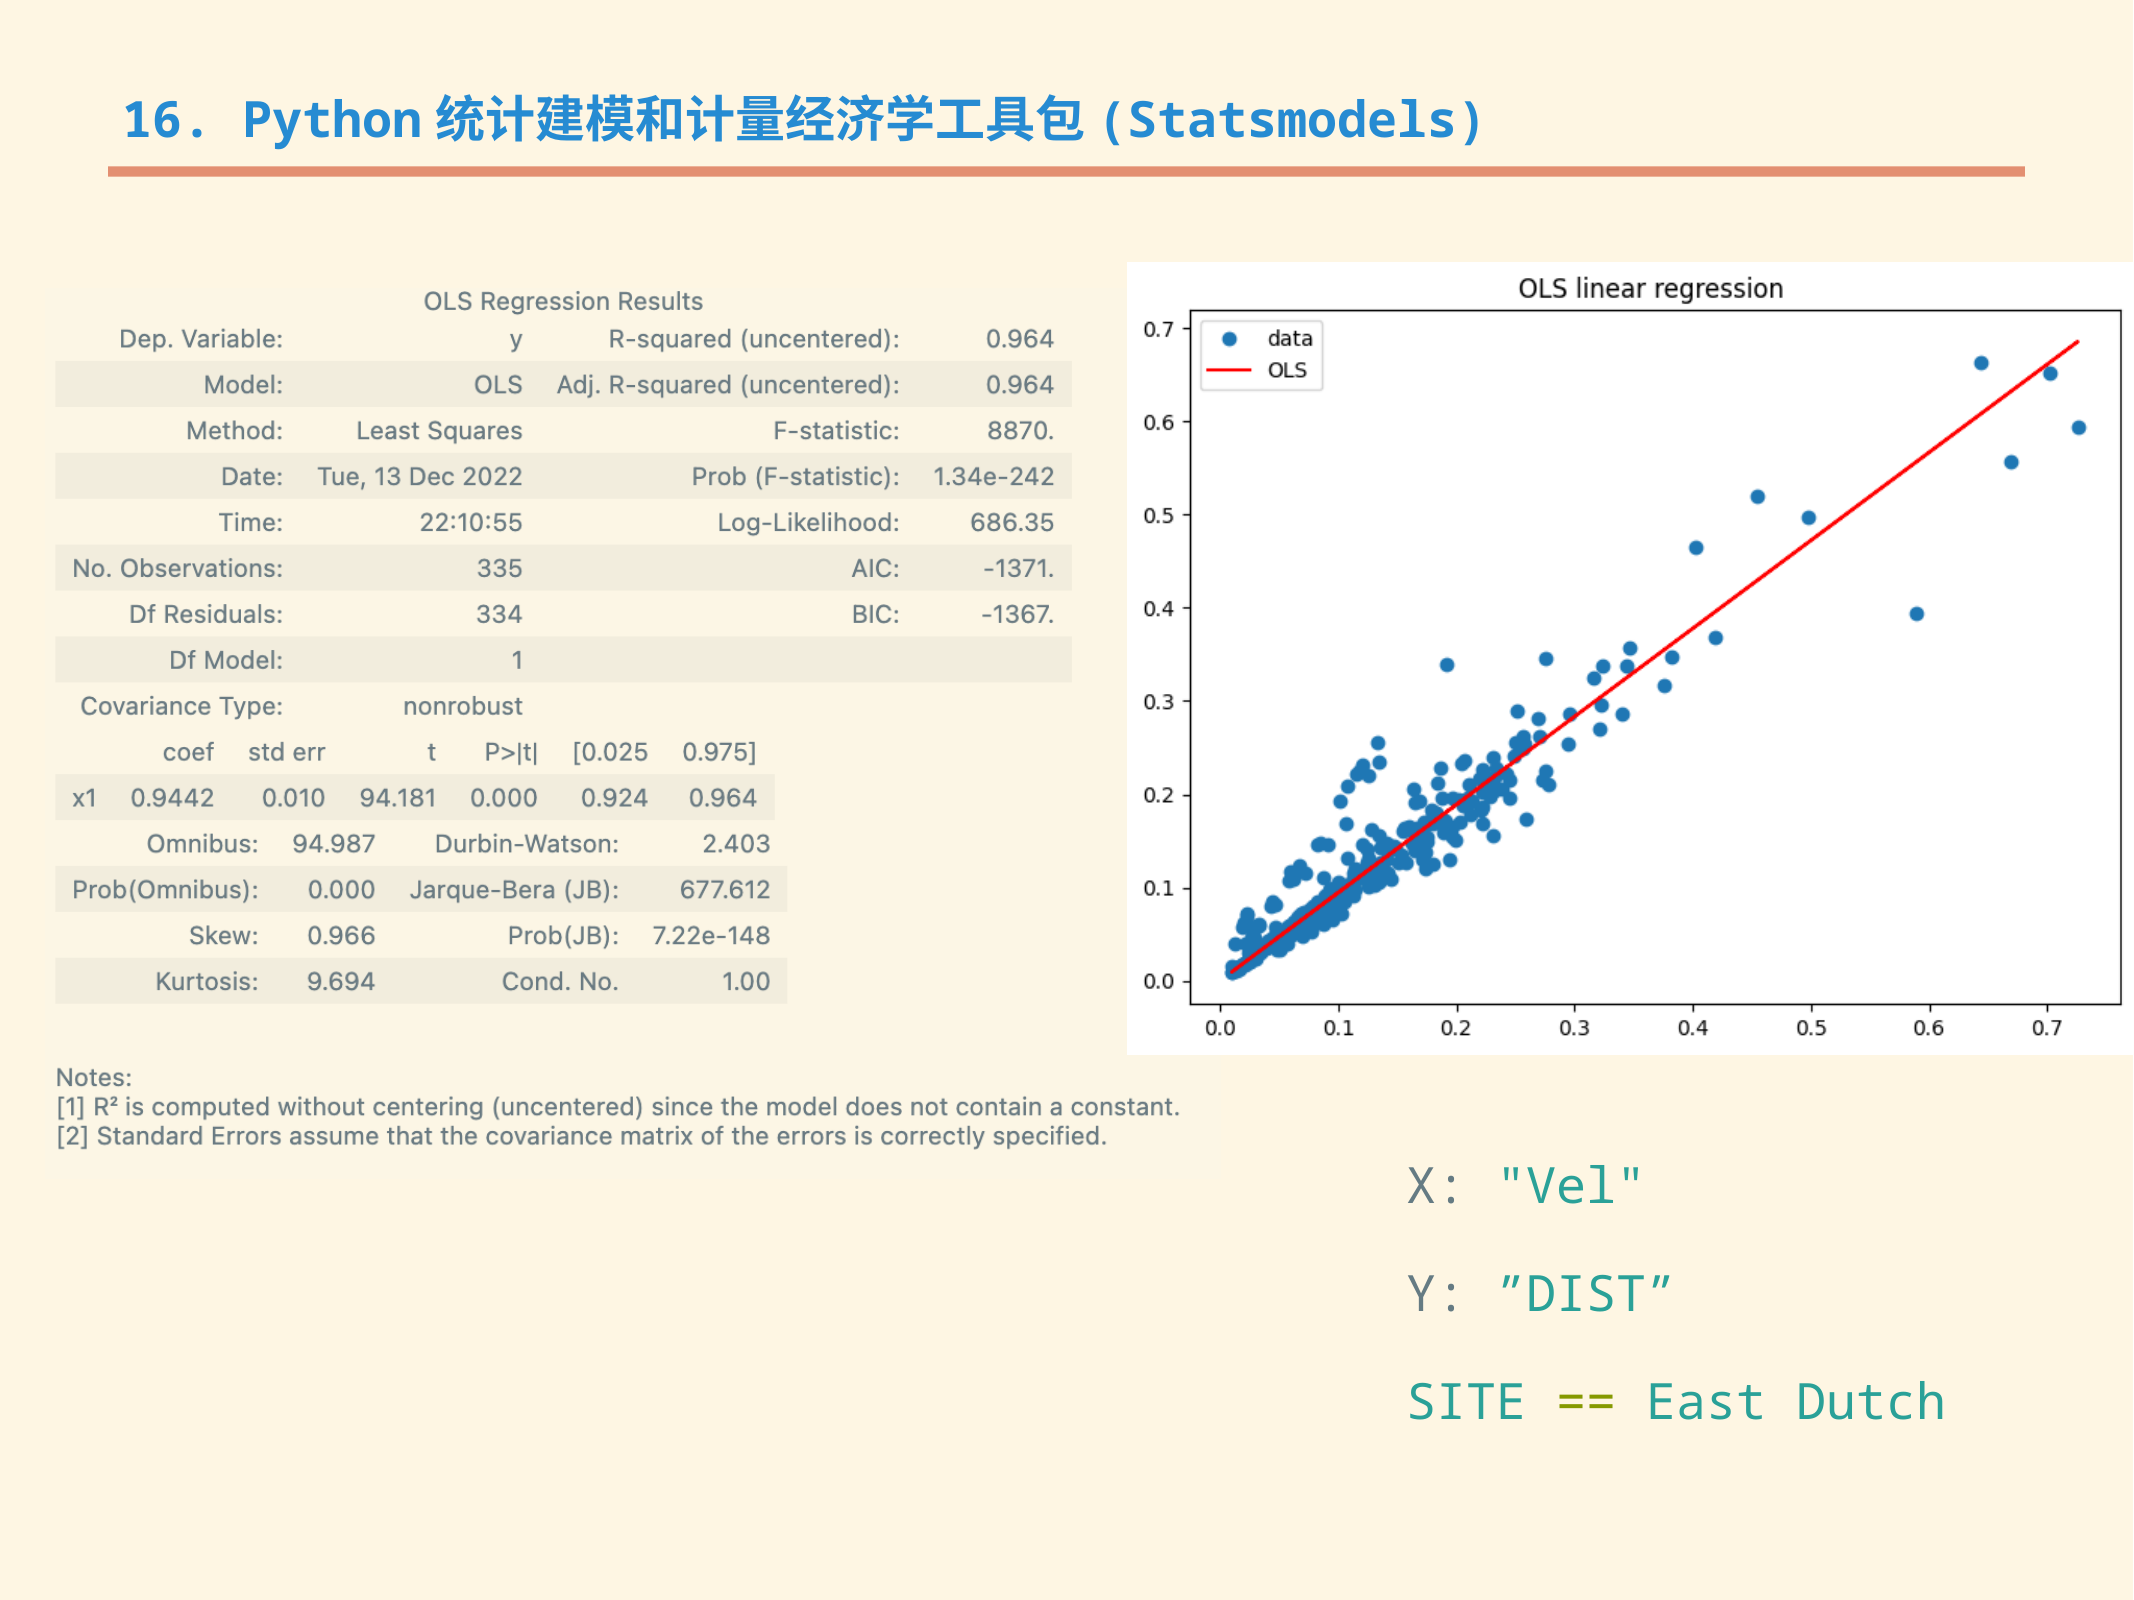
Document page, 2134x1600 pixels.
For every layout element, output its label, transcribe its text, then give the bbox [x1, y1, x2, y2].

text_box [108, 166, 2025, 177]
text_box X: "Vel" Y: ”DIST” SITE == East Dutch [1391, 1140, 2134, 1437]
picture [45, 262, 2134, 1179]
text_box 16. Python统计建模和计量经济学工具包(Statsmodels) [108, 73, 1948, 155]
